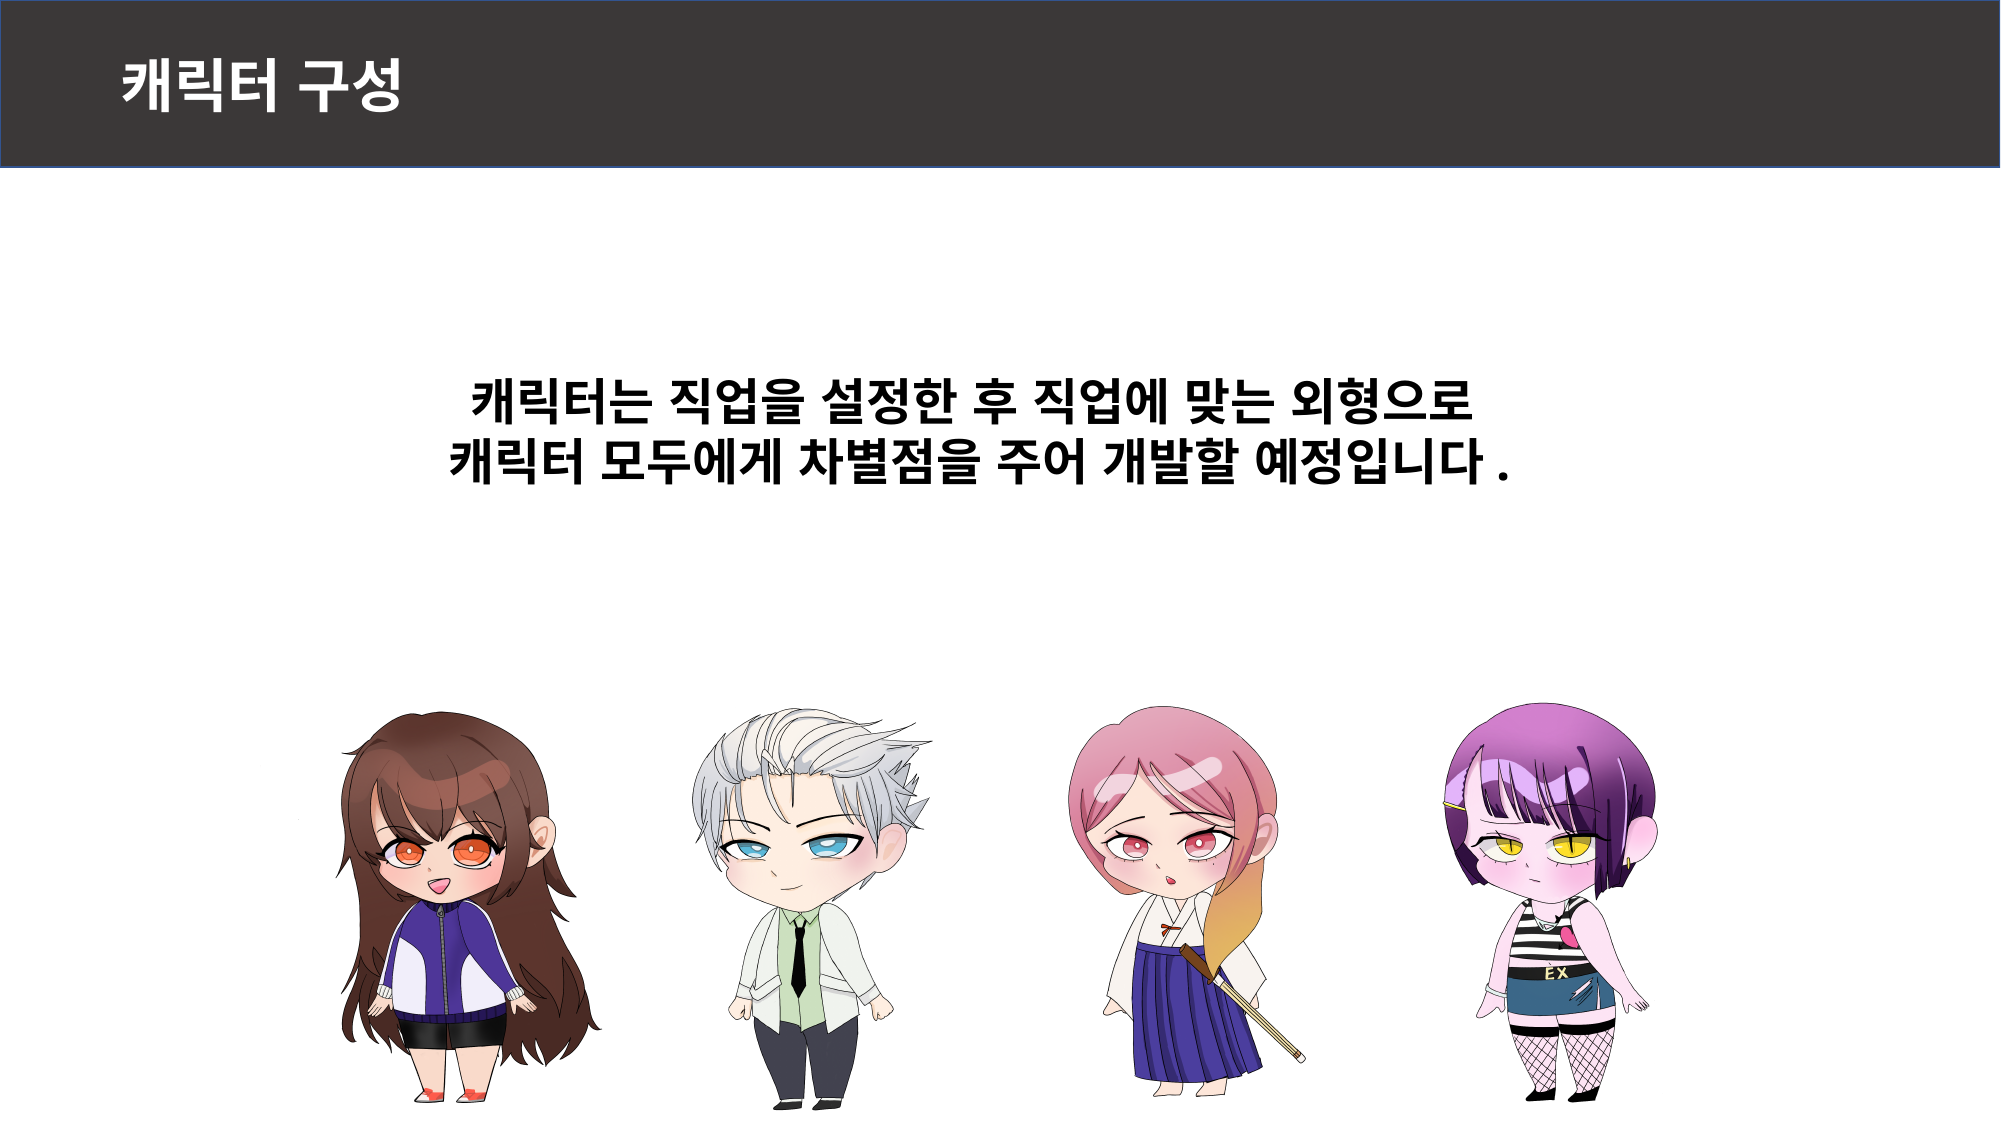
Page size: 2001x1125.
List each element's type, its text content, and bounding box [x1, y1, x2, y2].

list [979, 695, 1348, 1107]
picture [1348, 693, 1773, 1117]
picture [253, 701, 1022, 1125]
text_box 캐릭터 구성 [106, 41, 800, 127]
text_box 캐릭터는 직업을 설정한 후 직업에 맞는 외형으로 캐릭터 모두에게 차별점을 주어 개발할 예정입니다. [373, 363, 1586, 499]
